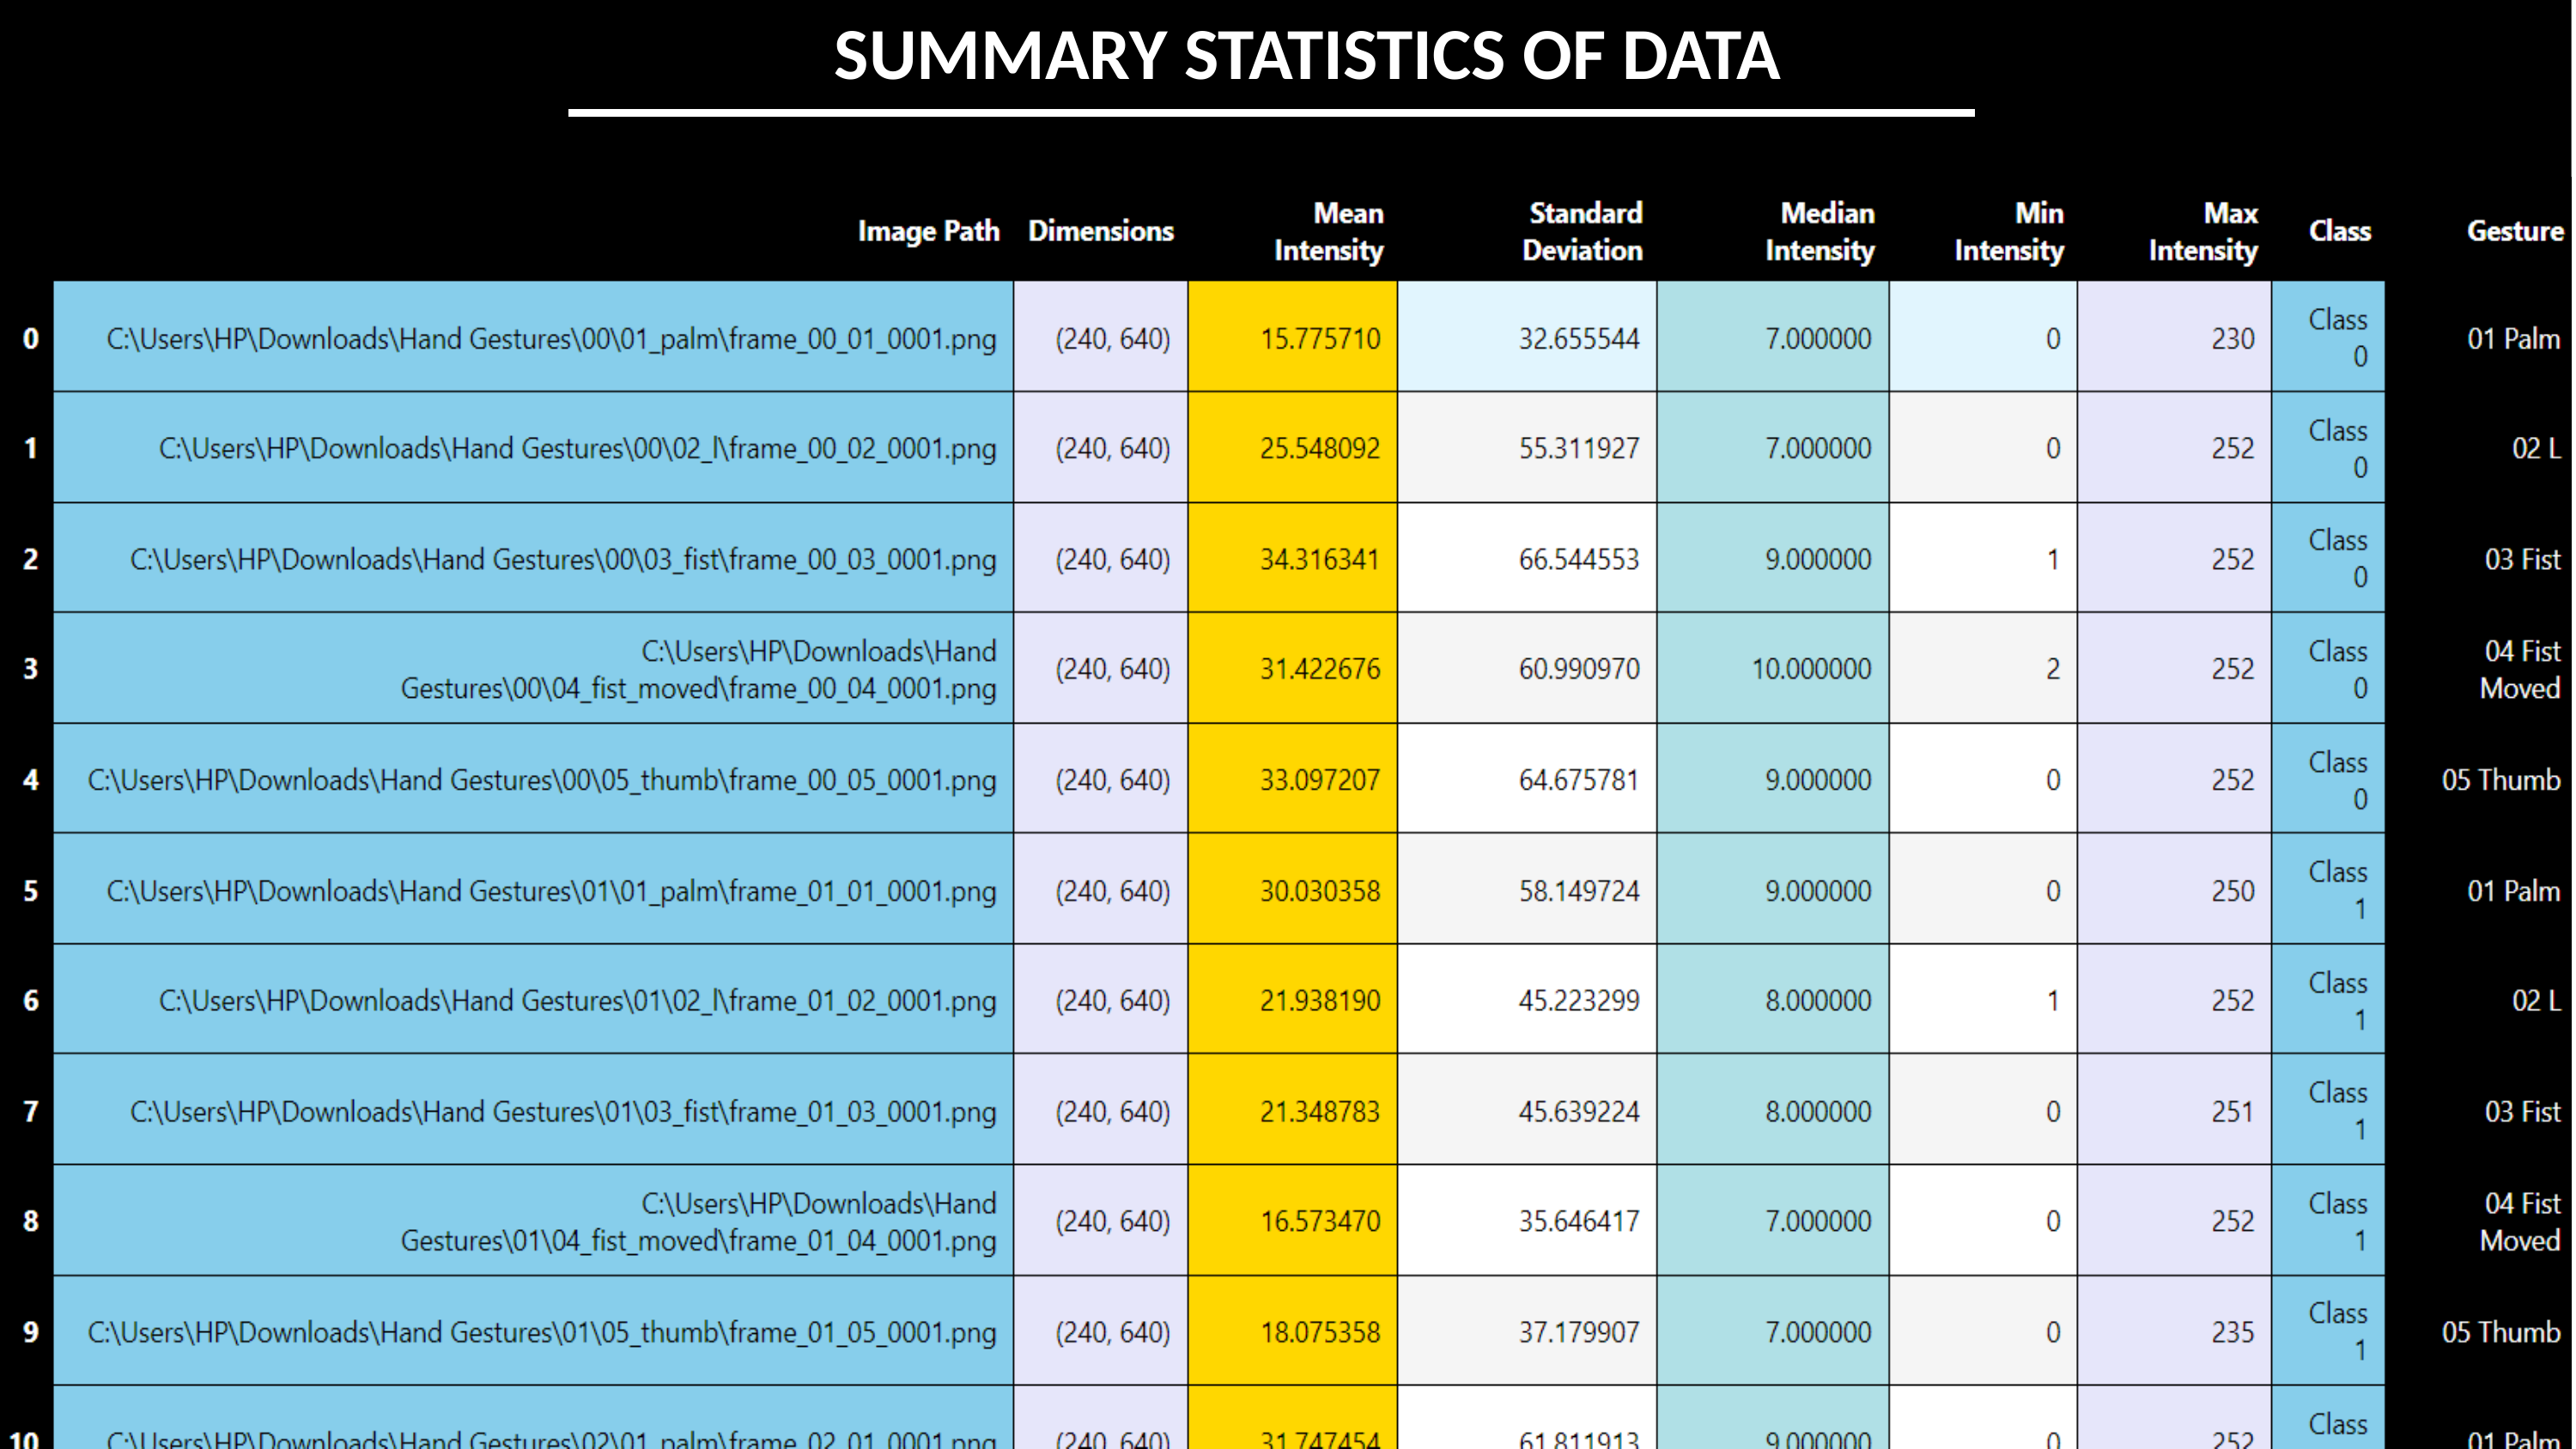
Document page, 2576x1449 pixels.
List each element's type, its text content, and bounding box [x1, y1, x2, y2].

picture [0, 177, 2572, 1449]
text_box SUMMARY STATISTICS OF DATA [0, 0, 2572, 174]
